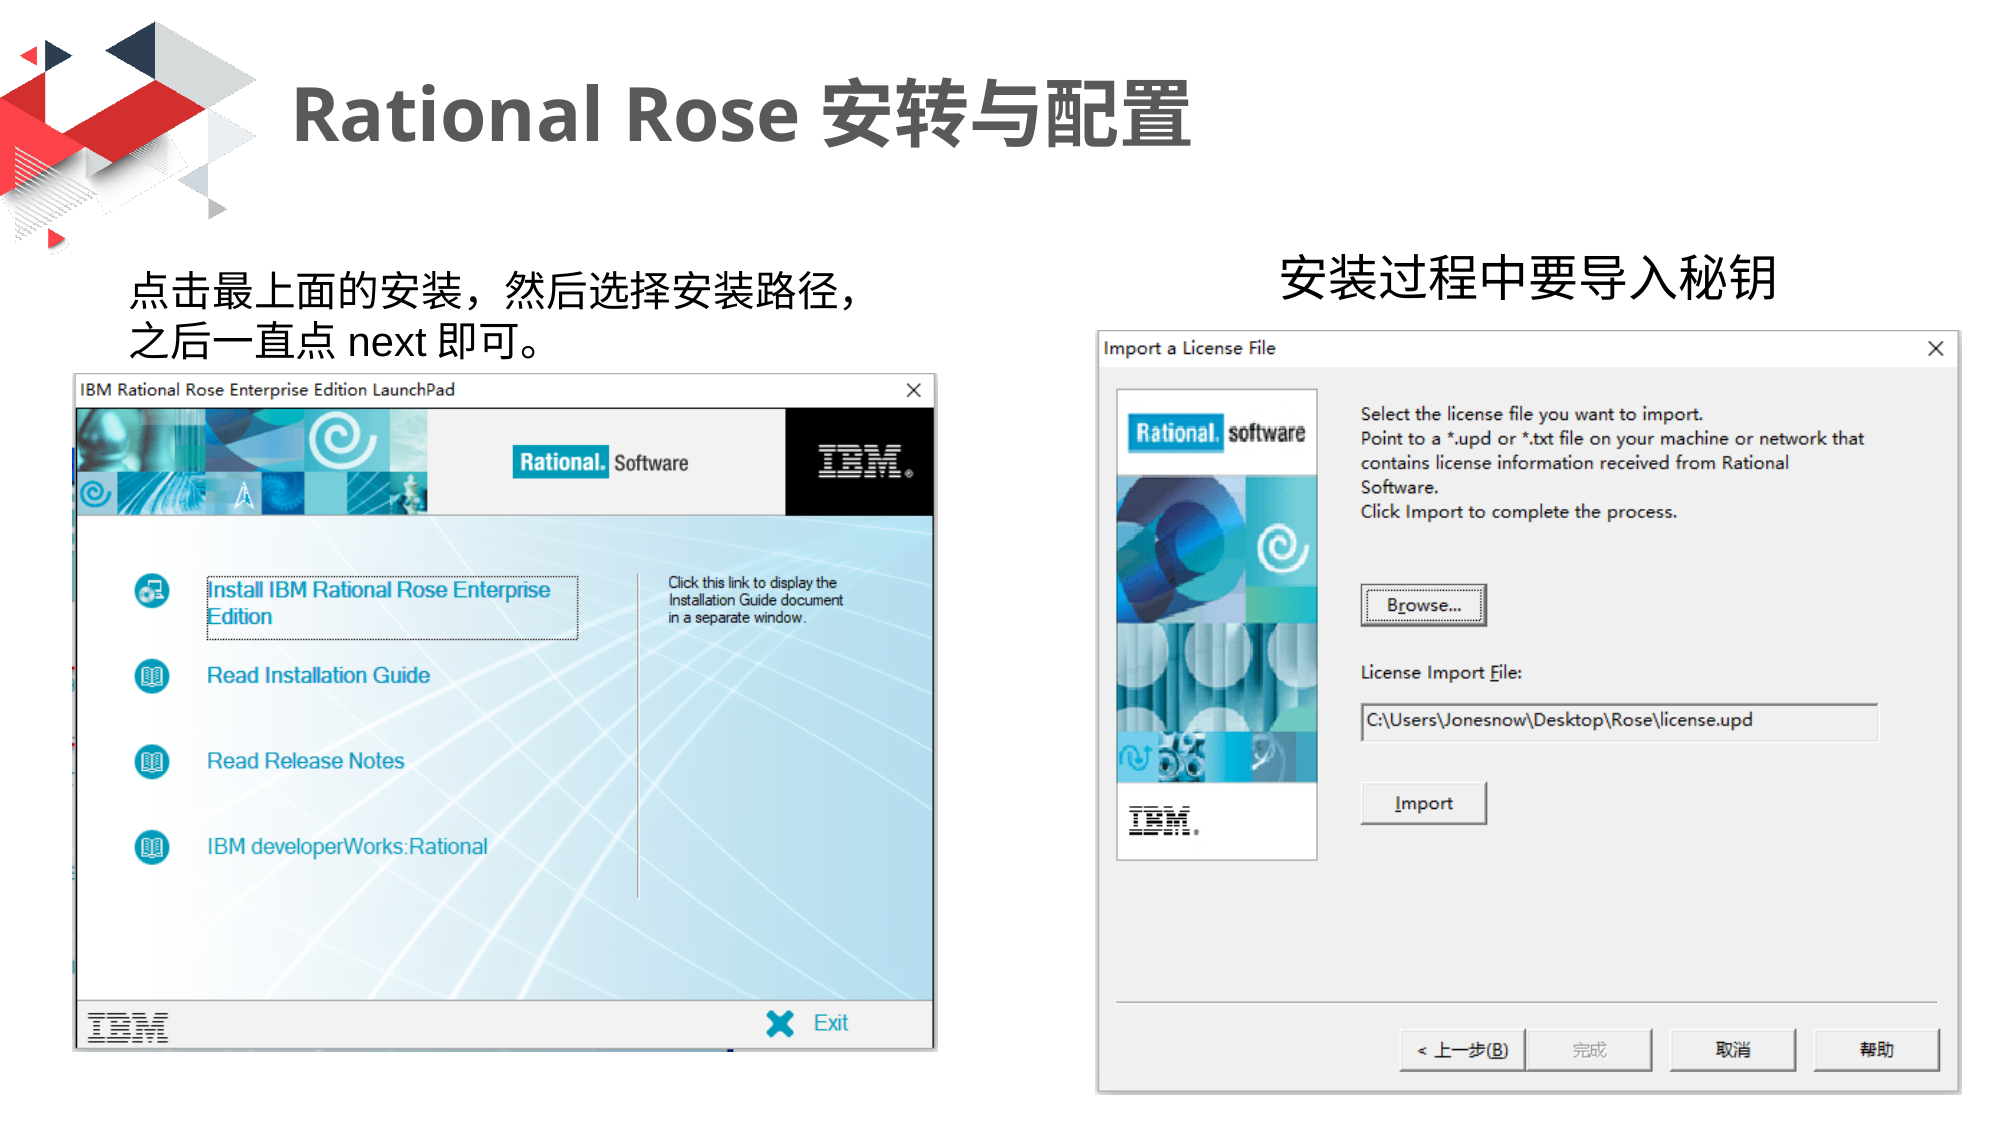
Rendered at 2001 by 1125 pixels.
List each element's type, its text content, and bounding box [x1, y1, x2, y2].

text_box Rational Rose安转与配置 [275, 59, 1210, 165]
text_box 安装过程中要导入秘钥 [1263, 239, 1794, 315]
picture [1095, 330, 1962, 1095]
picture [72, 373, 938, 1052]
text_box 点击最上面的安装，然后选择安装路径， 之后一直点next即可。 [114, 257, 896, 372]
picture [0, 21, 256, 255]
